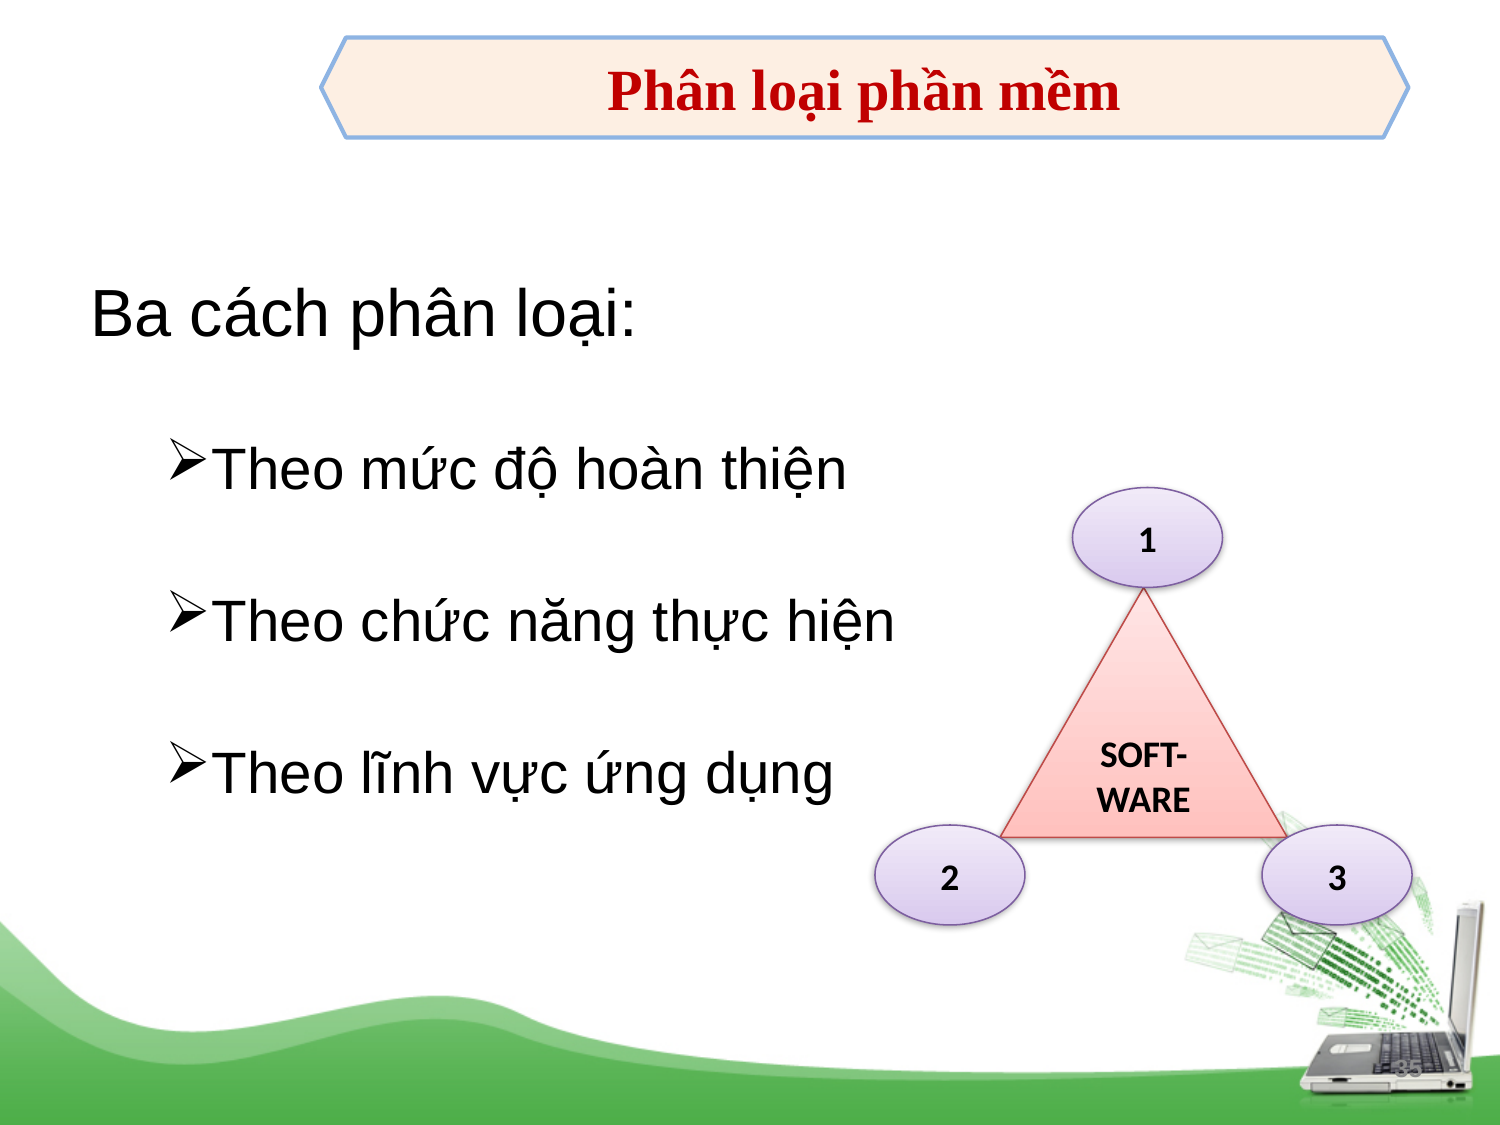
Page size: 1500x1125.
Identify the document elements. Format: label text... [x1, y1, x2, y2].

list Ba cách phân loại: Theo mức độ hoàn thiện Theo chức năng thực hiện Theo lĩnh vực ứng dụng [75, 262, 1425, 1005]
text_box 1 [1071, 486, 1224, 589]
slide_number 35 [1087, 1037, 1438, 1098]
text_box 3 [1261, 824, 1413, 926]
text_box Phân loại phần mềm [319, 35, 1411, 140]
text_box 2 [874, 824, 1026, 926]
text_box SOFT-WARE [1000, 595, 1287, 839]
picture [0, 0, 1500, 1125]
